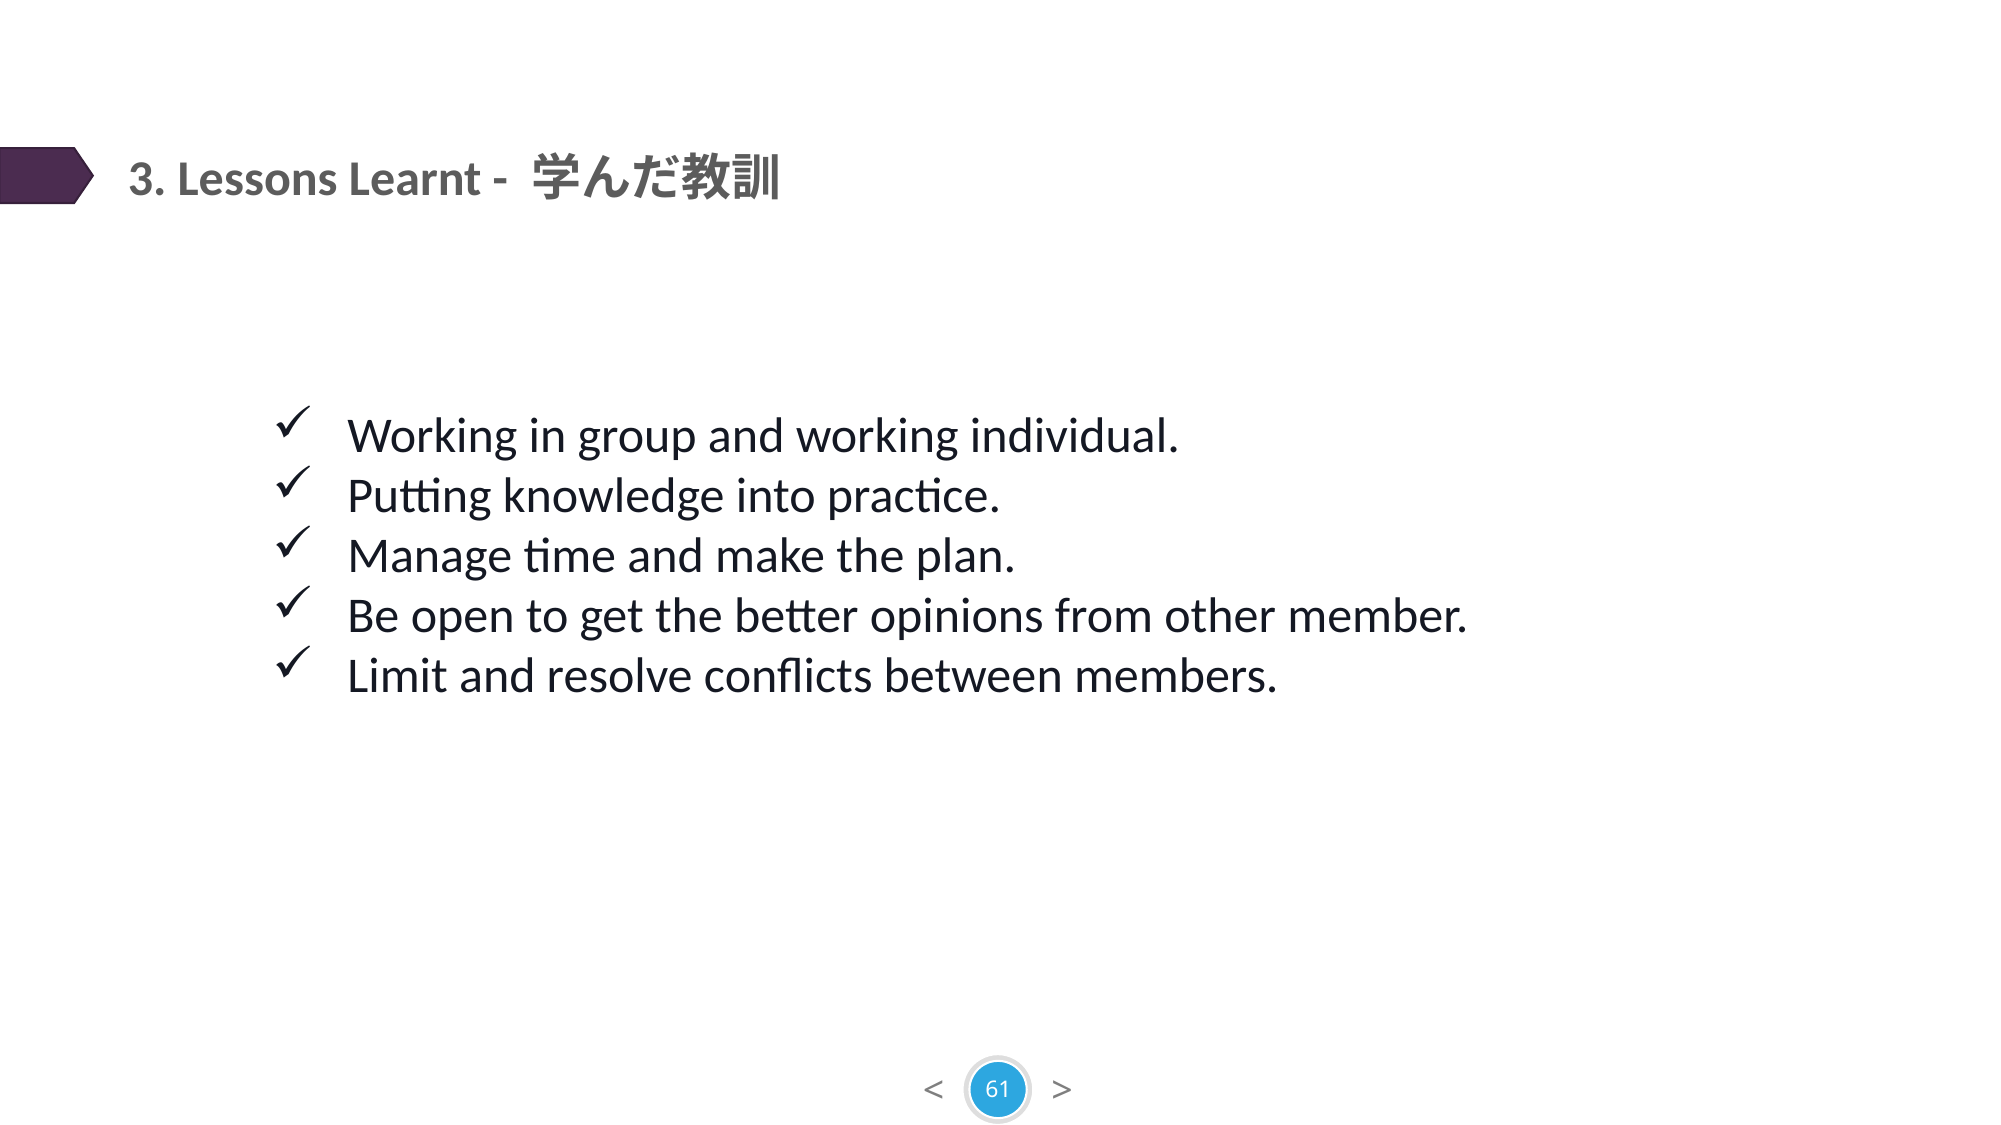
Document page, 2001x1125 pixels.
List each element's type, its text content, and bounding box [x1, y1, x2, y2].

text_box Working in group and working individual. Putting knowledge into practice. Manage time and make the plan. Be open to get the better opinions from other member. Limit and resolve conflicts between members. [257, 395, 1632, 710]
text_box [0, 137, 805, 214]
text_box 61 [962, 1067, 1035, 1114]
